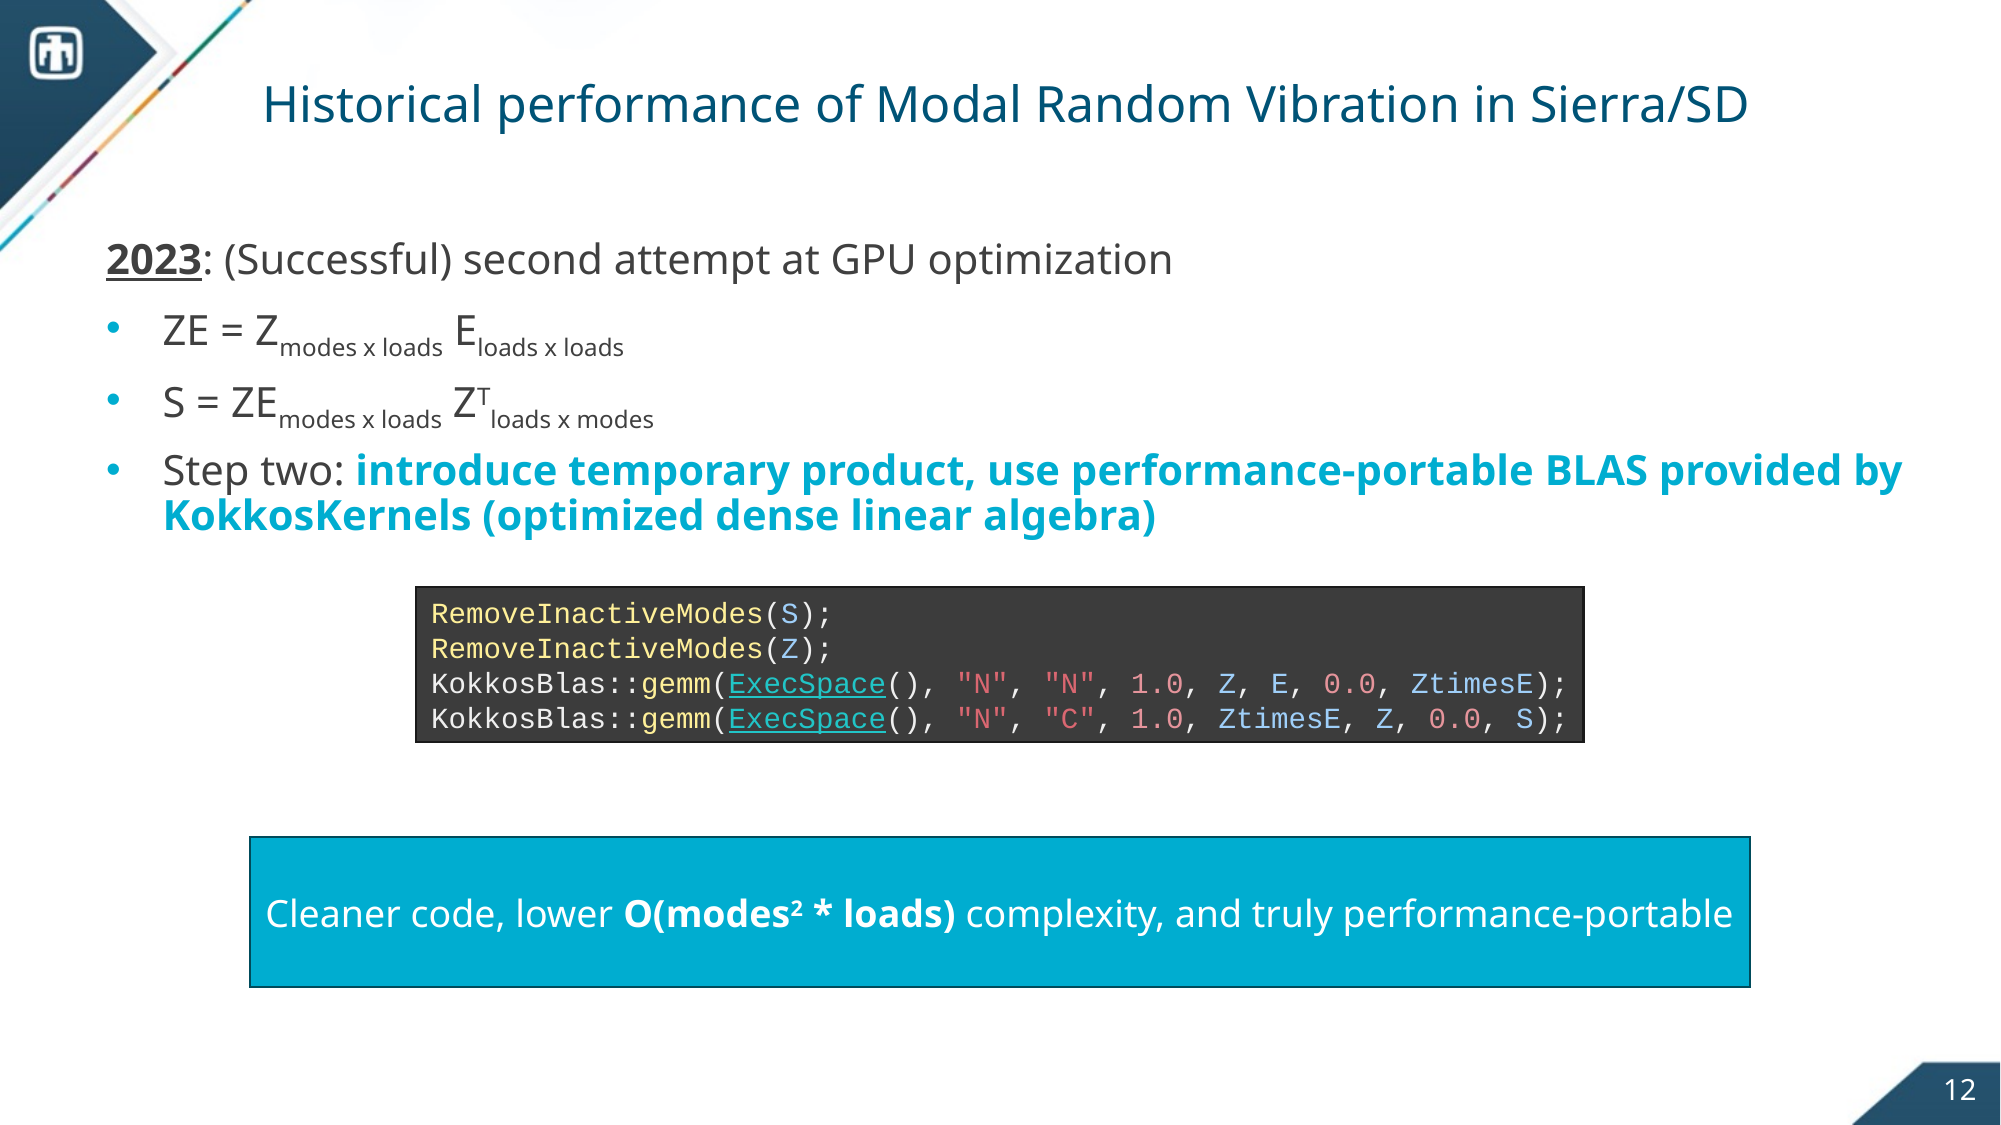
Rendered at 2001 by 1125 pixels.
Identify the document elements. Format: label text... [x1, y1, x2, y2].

title Historical performance of Modal Random Vibration in Sierra/SD [262, 42, 1919, 170]
list 2023: (Successful) second attempt at GPU optimization ZE = Zmodes x loads Eloads x loads S = ZEmodes x loads ZTloads x modes Step two: introduce temporary product, use performance-portable BLAS provided by KokkosKernels (optimized dense linear algebra) [106, 231, 1919, 988]
text_box RemoveInactiveModes(S); RemoveInactiveModes(Z); KokkosBlas::gemm(ExecSpace(), "N", "N", 1.0, Z, E, 0.0, ZtimesE); KokkosBlas::gemm(ExecSpace(), "N", "C", 1.0, ZtimesE, Z, 0.0, S); [415, 586, 1585, 743]
picture [0, 0, 2001, 1125]
slide_number 12 [1919, 1061, 2000, 1122]
text_box Cleaner code, lower O(modes2 * loads) complexity, and truly performance-portable [249, 836, 1751, 988]
